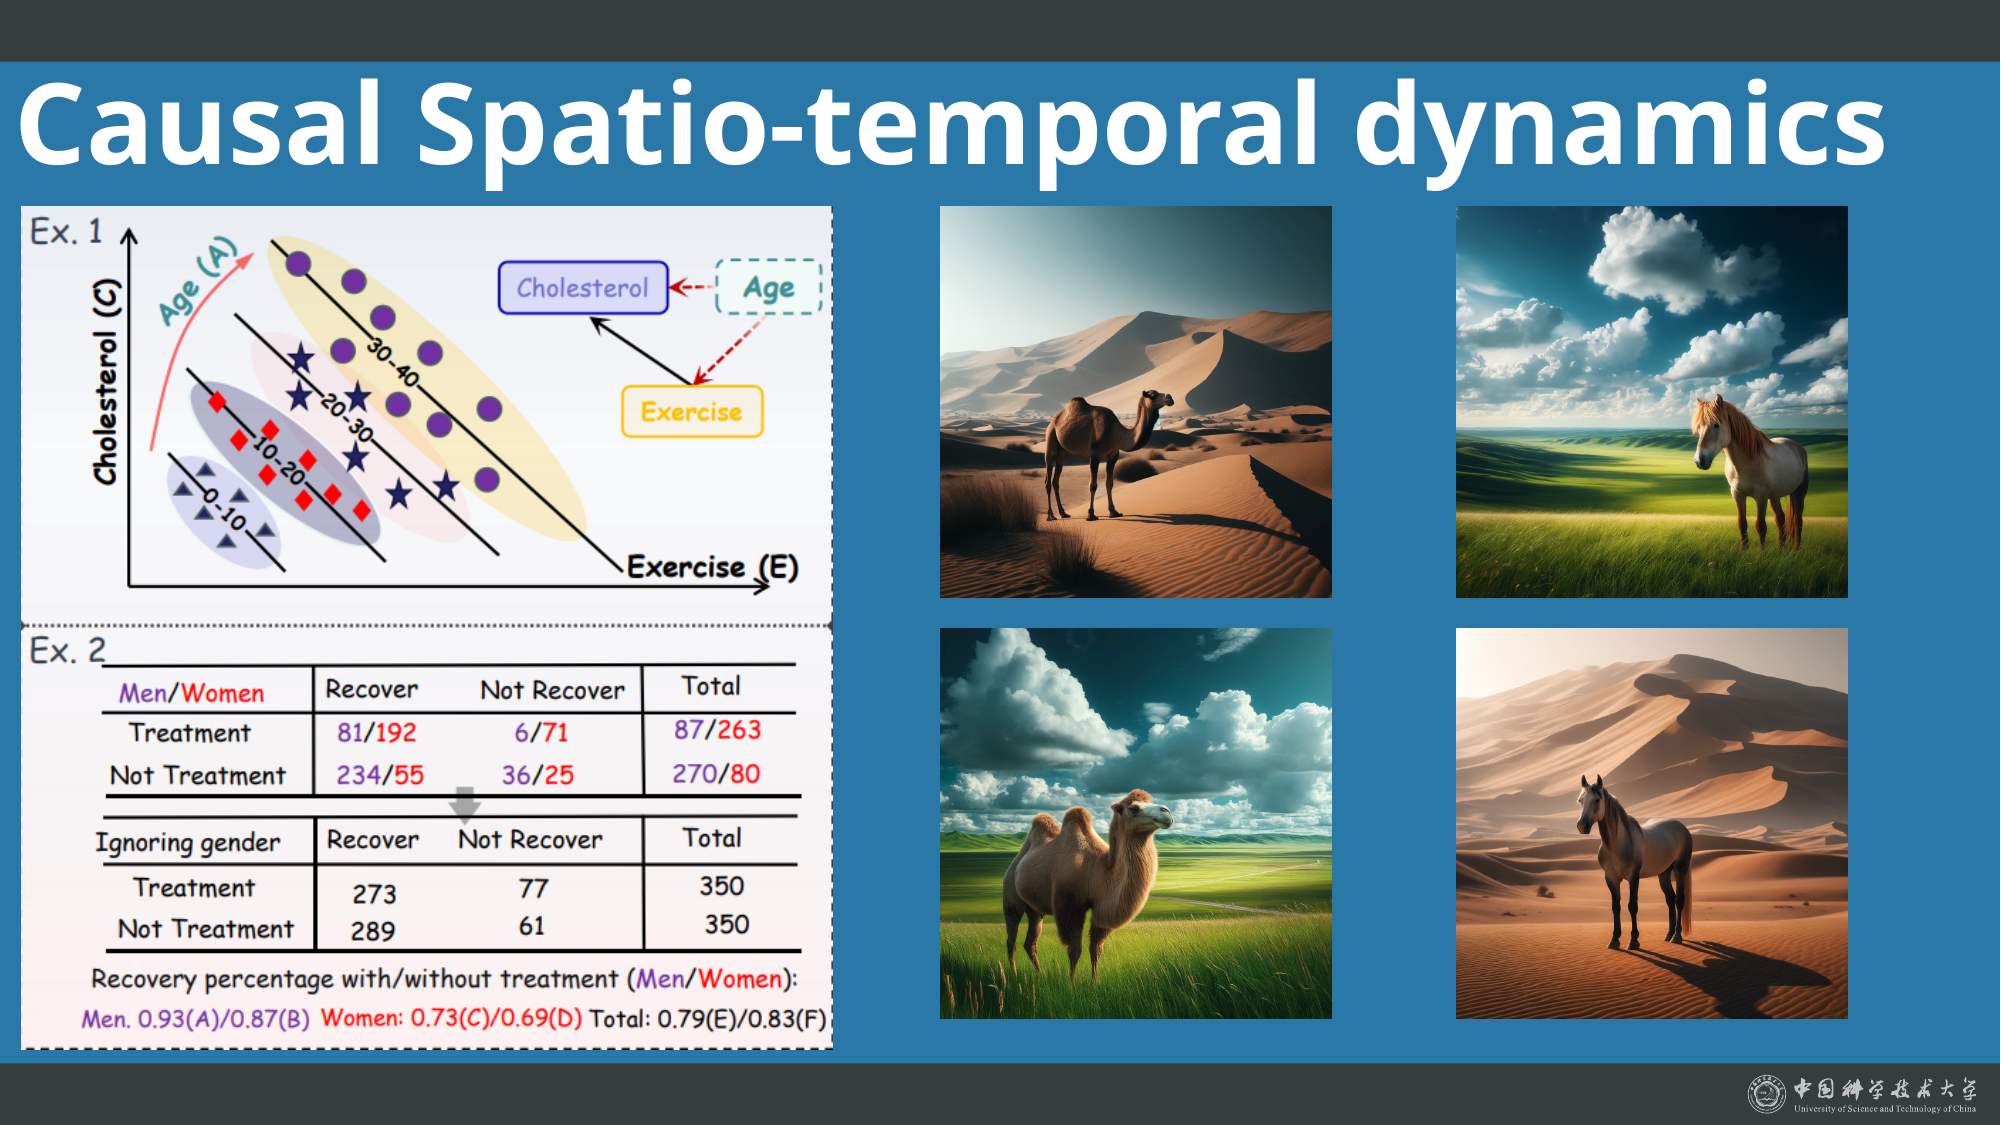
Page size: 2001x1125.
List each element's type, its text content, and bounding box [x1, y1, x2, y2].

title Causal Spatio-temporal dynamics [0, 58, 2000, 197]
picture [1456, 206, 1848, 598]
picture [1456, 628, 1848, 1020]
picture [940, 628, 1332, 1020]
picture [940, 206, 1332, 598]
picture [21, 206, 833, 1050]
